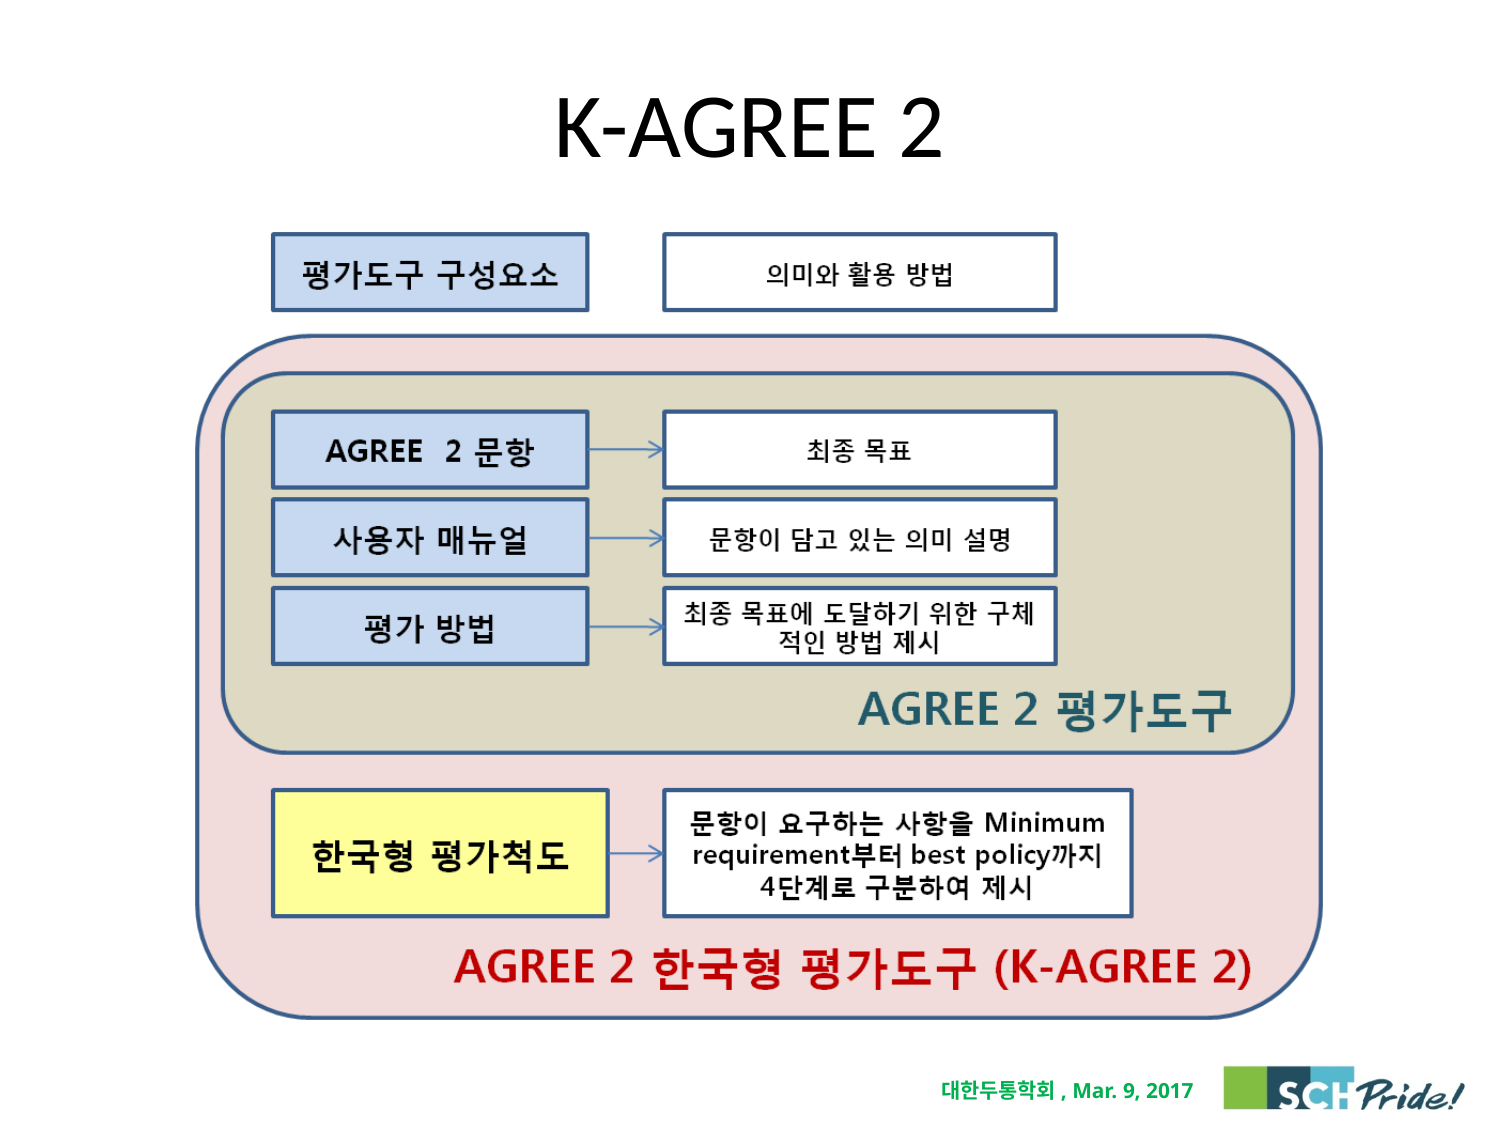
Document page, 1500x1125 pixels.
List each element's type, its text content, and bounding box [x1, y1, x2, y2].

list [194, 231, 1324, 1022]
title K-AGREE 2 [75, 45, 1425, 197]
picture [1222, 1064, 1465, 1110]
